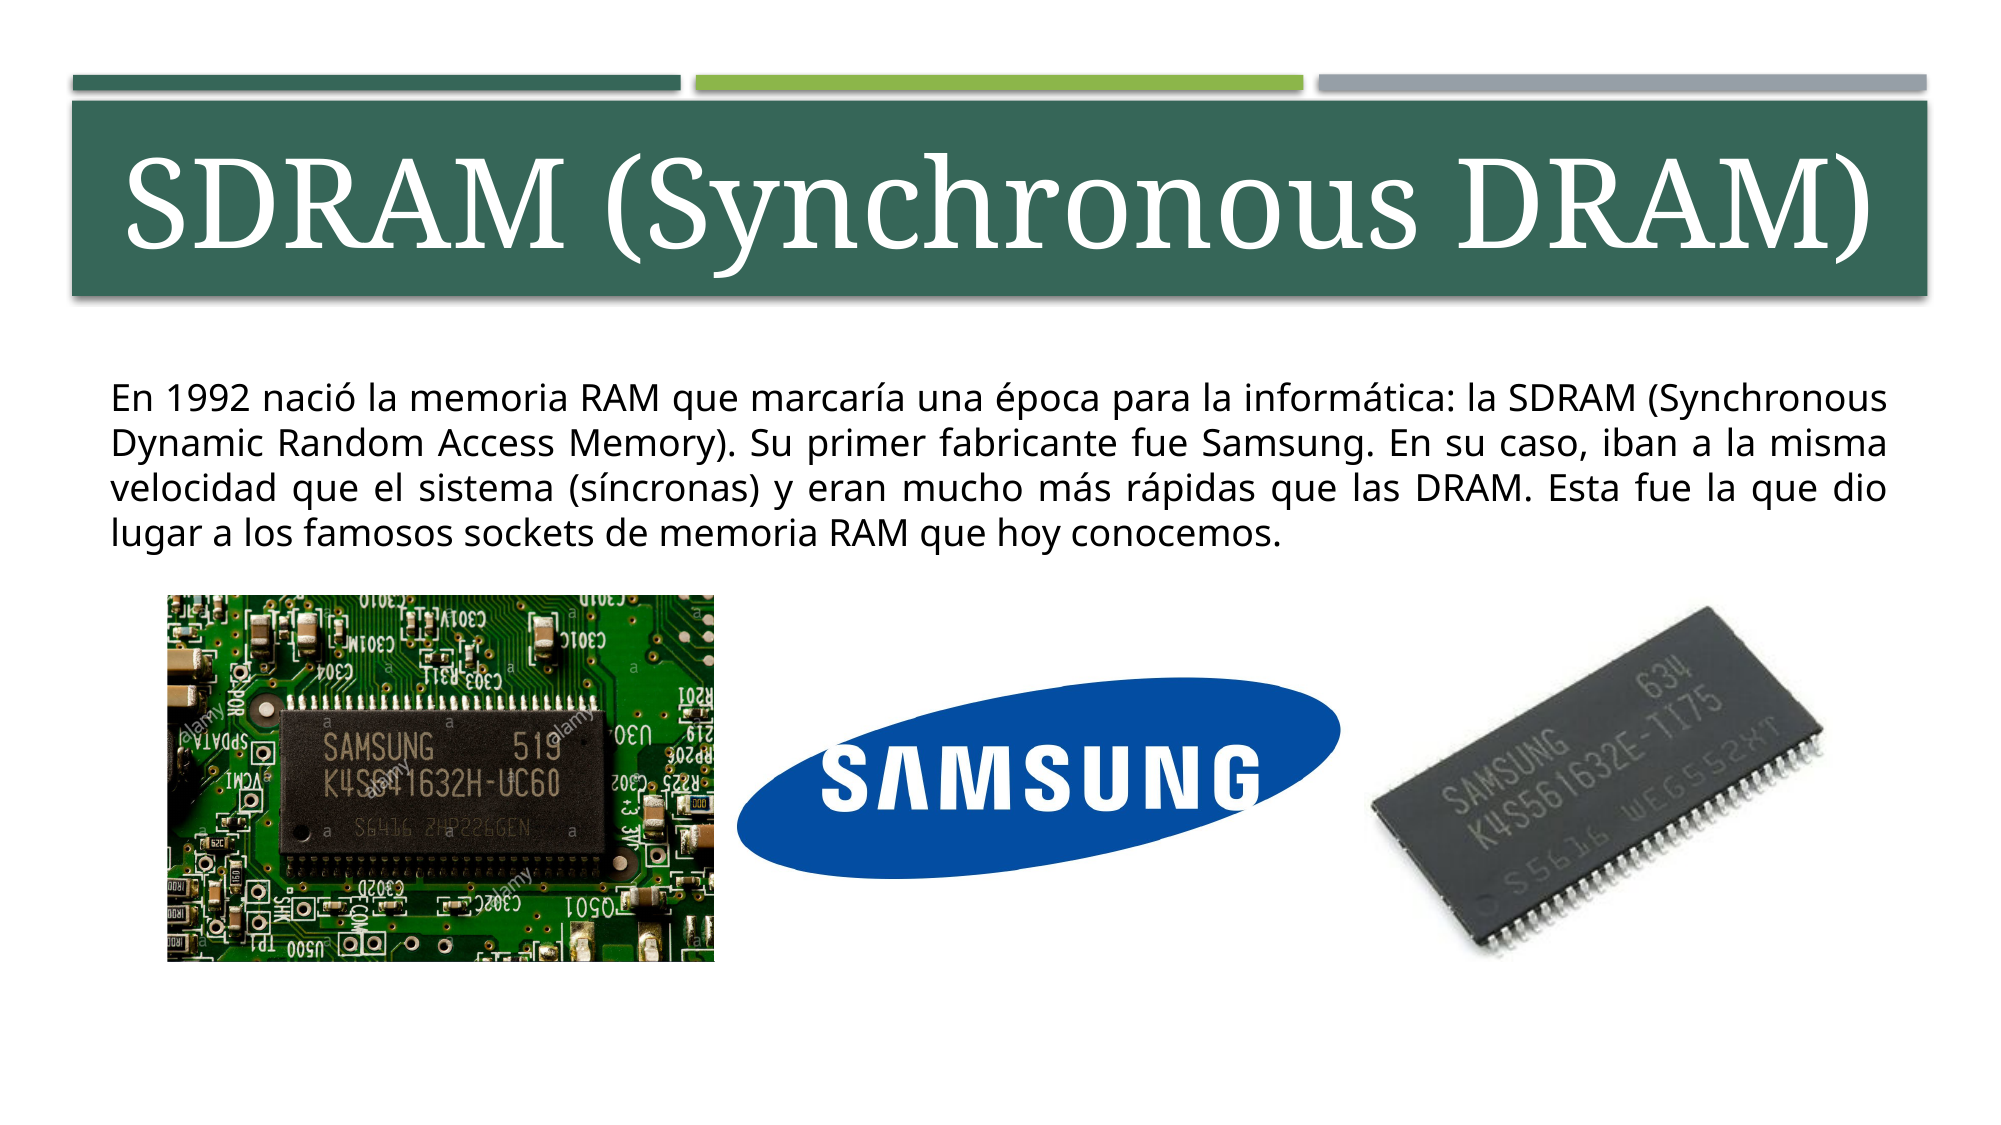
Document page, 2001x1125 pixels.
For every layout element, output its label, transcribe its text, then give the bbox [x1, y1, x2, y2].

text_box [166, 595, 1834, 962]
list En 1992 nació la memoria RAM que marcaría una época para la informática: la SDRAM (Synchronous Dynamic Random Access Memory). Su primer fabricante fue Samsung. En su caso, iban a la misma velocidad que el sistema (síncronas) y eran mucho más rápidas que las DRAM. Esta fue la que dio lugar a los famosos sockets de memoria RAM que hoy conocemos. [95, 357, 1905, 962]
title SDRAM (Synchronous DRAM) [95, 115, 1905, 282]
